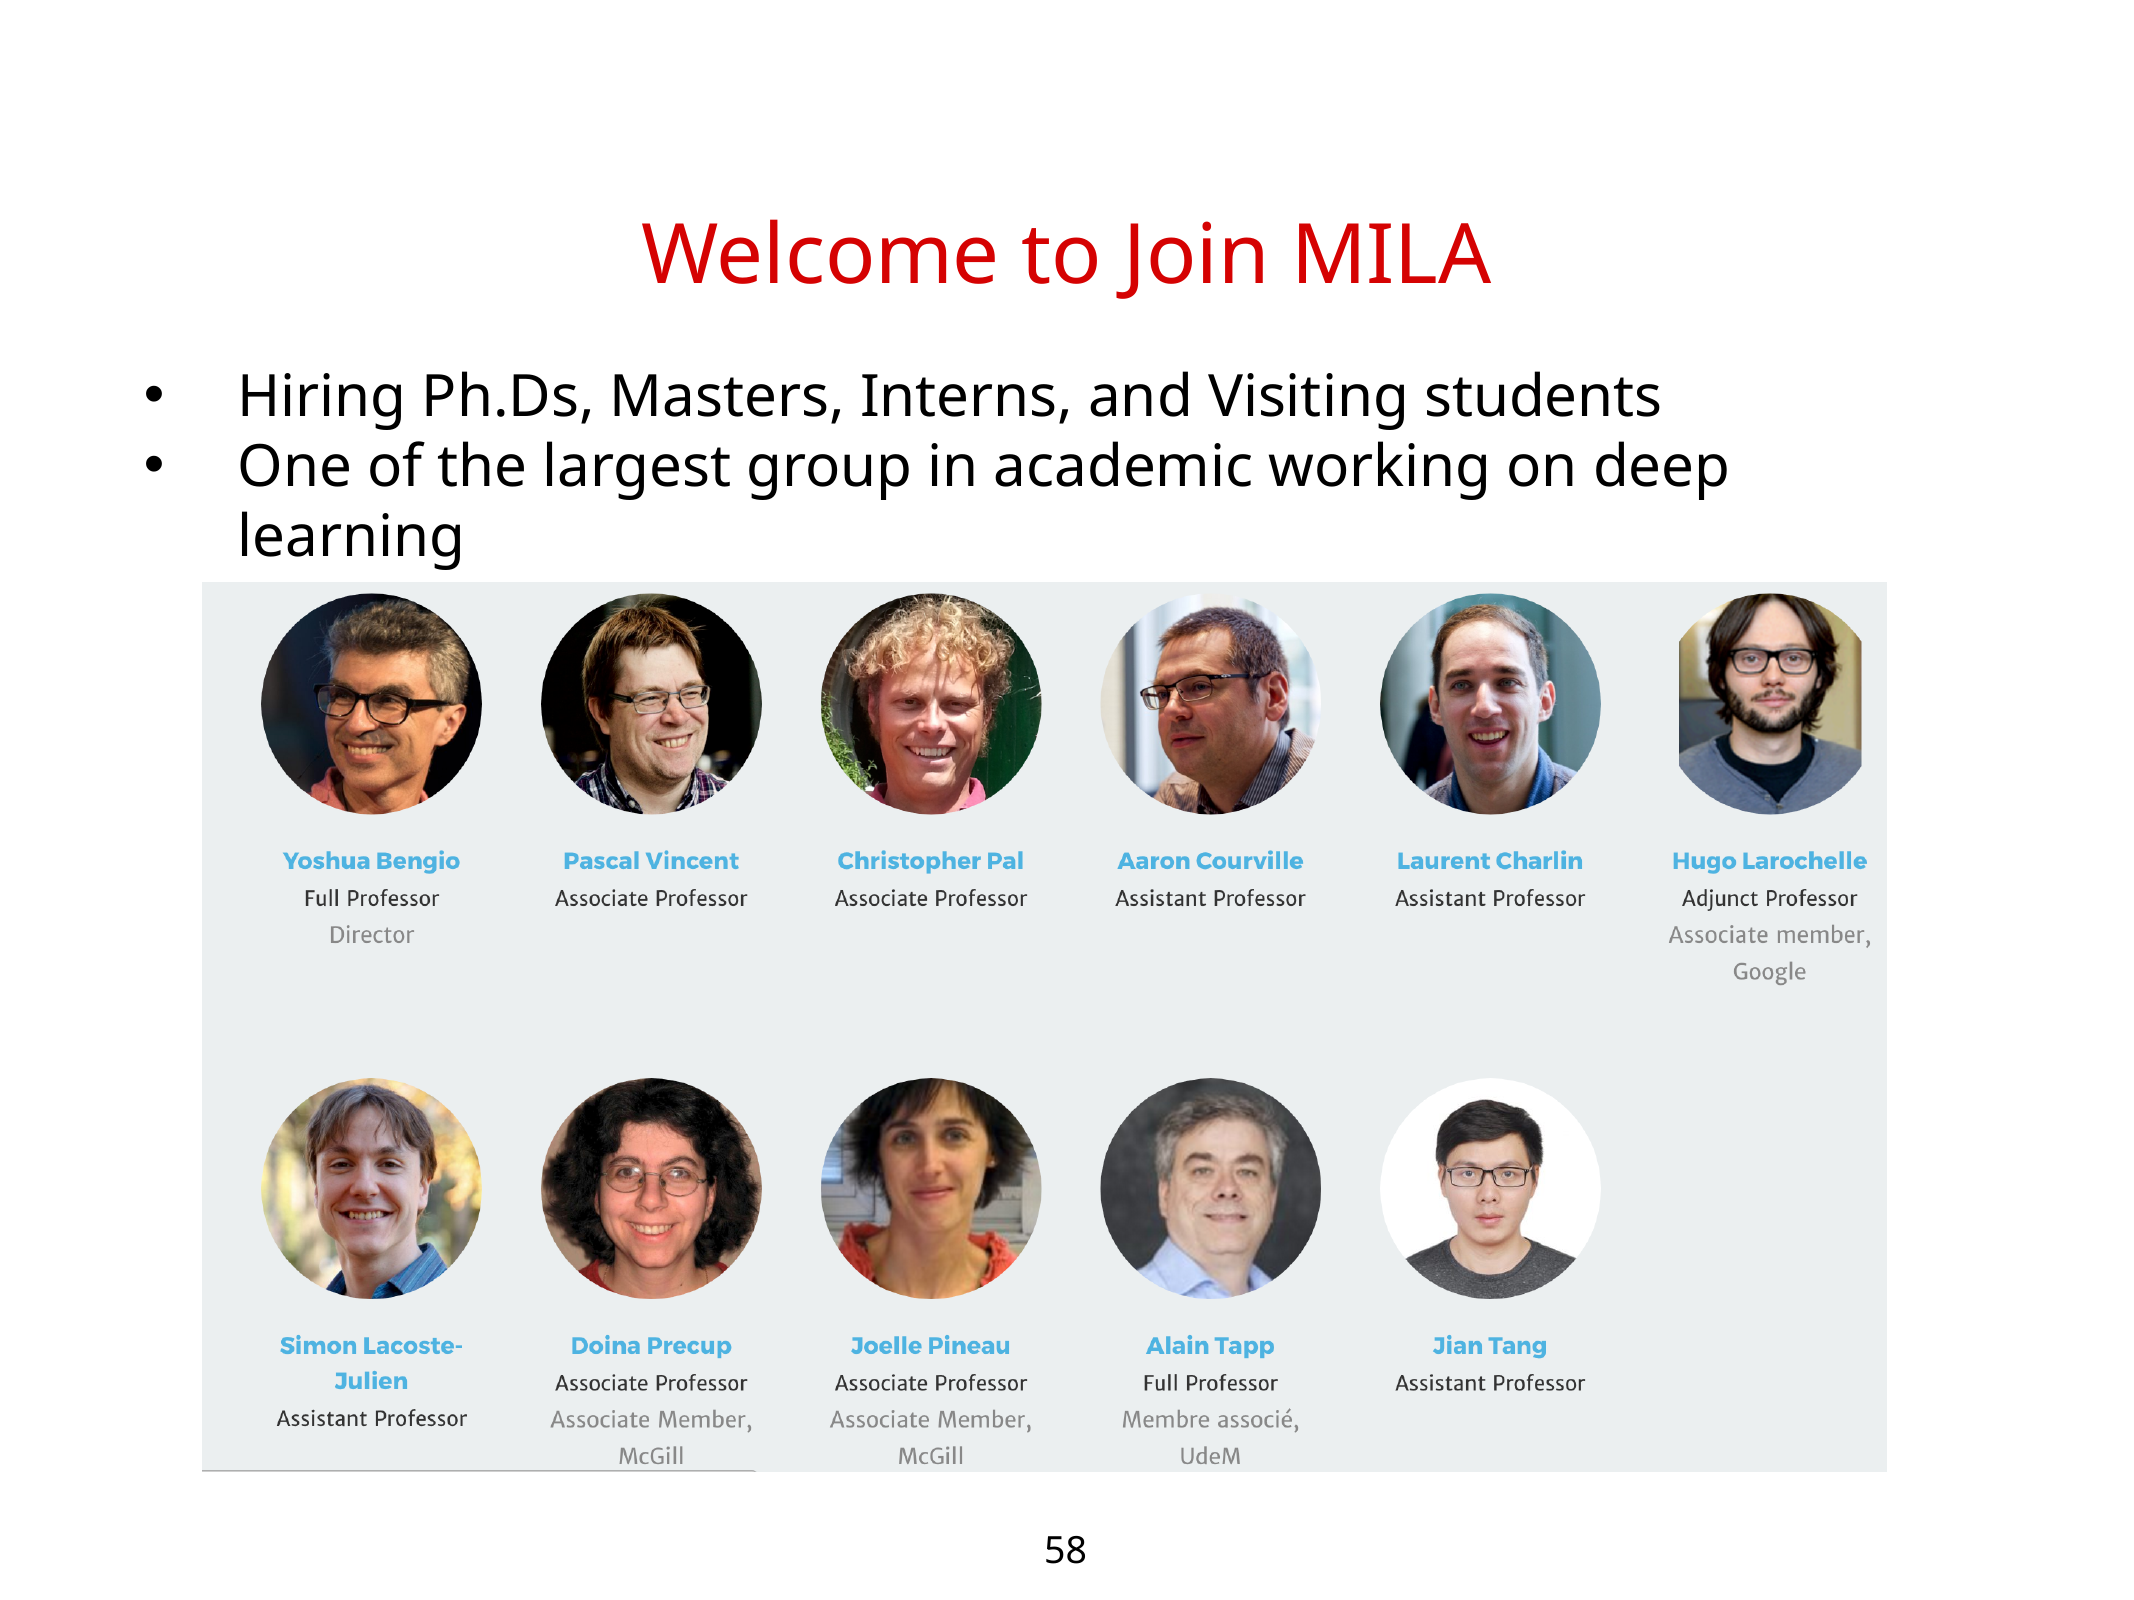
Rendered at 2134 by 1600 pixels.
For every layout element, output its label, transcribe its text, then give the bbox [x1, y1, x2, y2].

slide_number 58 [1034, 1517, 1097, 1581]
title Welcome to Join MILA [155, 72, 1978, 428]
text_box Hiring Ph.Ds, Masters, Interns, and Visiting students One of the largest group in academic working on deep learning [135, 350, 1936, 577]
picture [182, 582, 1889, 1472]
